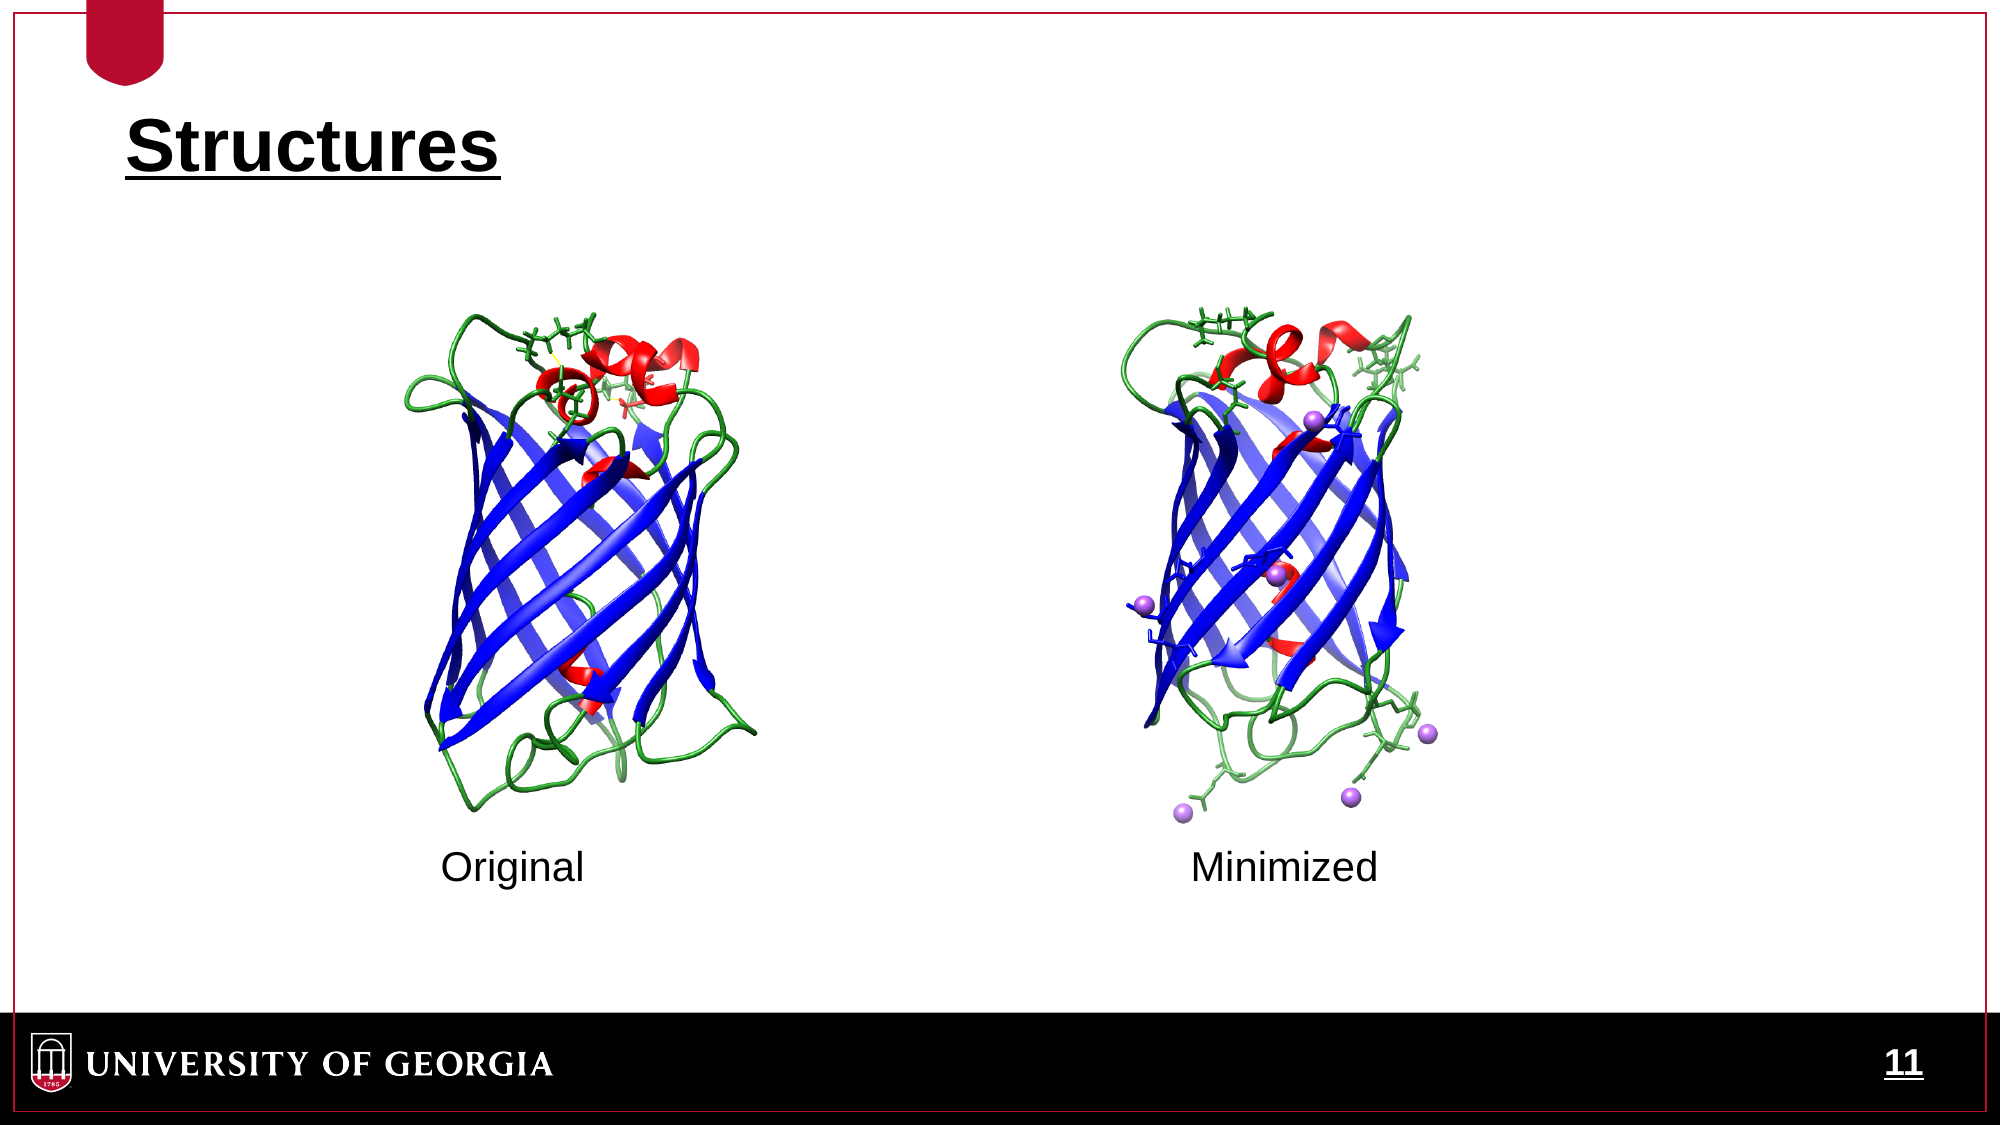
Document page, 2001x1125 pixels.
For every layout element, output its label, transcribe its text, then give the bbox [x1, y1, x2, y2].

picture [1106, 300, 1452, 830]
picture [15, 975, 582, 1111]
picture [0, 975, 582, 1125]
list Original Minimized [425, 832, 1425, 966]
list Structures [110, 89, 1901, 201]
picture [394, 300, 788, 830]
